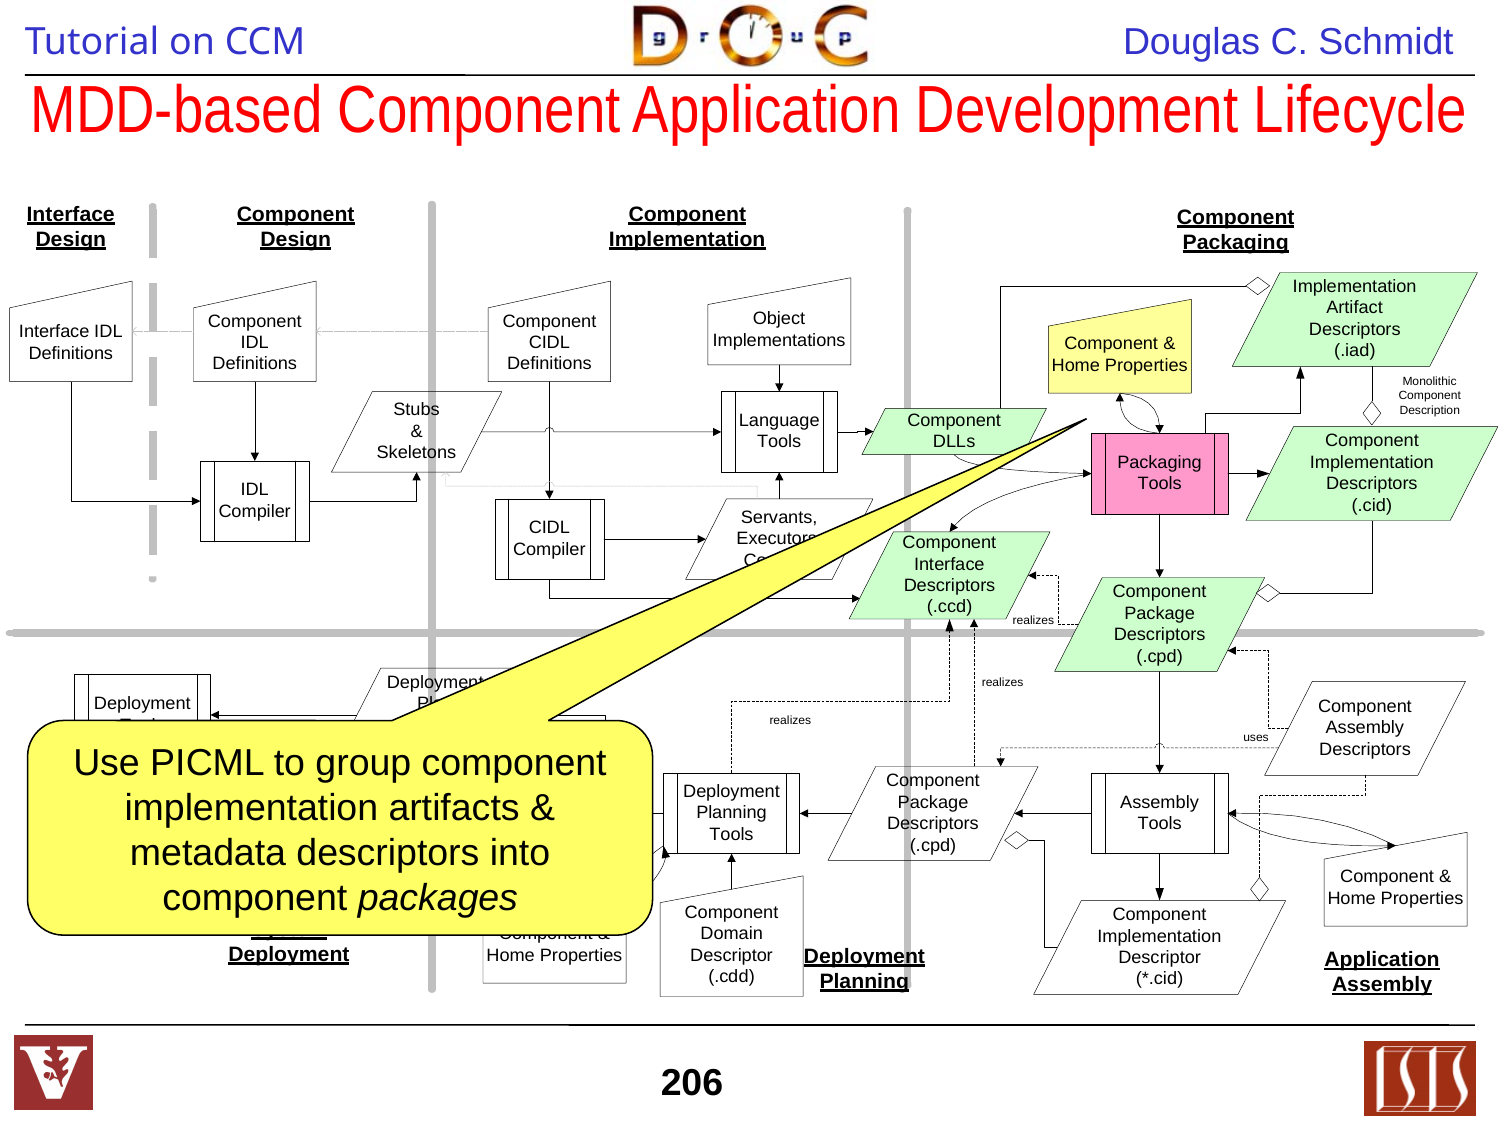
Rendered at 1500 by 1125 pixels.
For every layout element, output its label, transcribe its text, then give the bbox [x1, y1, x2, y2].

title MDD-based Component Application Development Lifecycle [0, 74, 1500, 138]
picture [14, 1035, 93, 1110]
picture [624, 0, 875, 71]
picture [1364, 1041, 1476, 1116]
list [0, 190, 1500, 1010]
